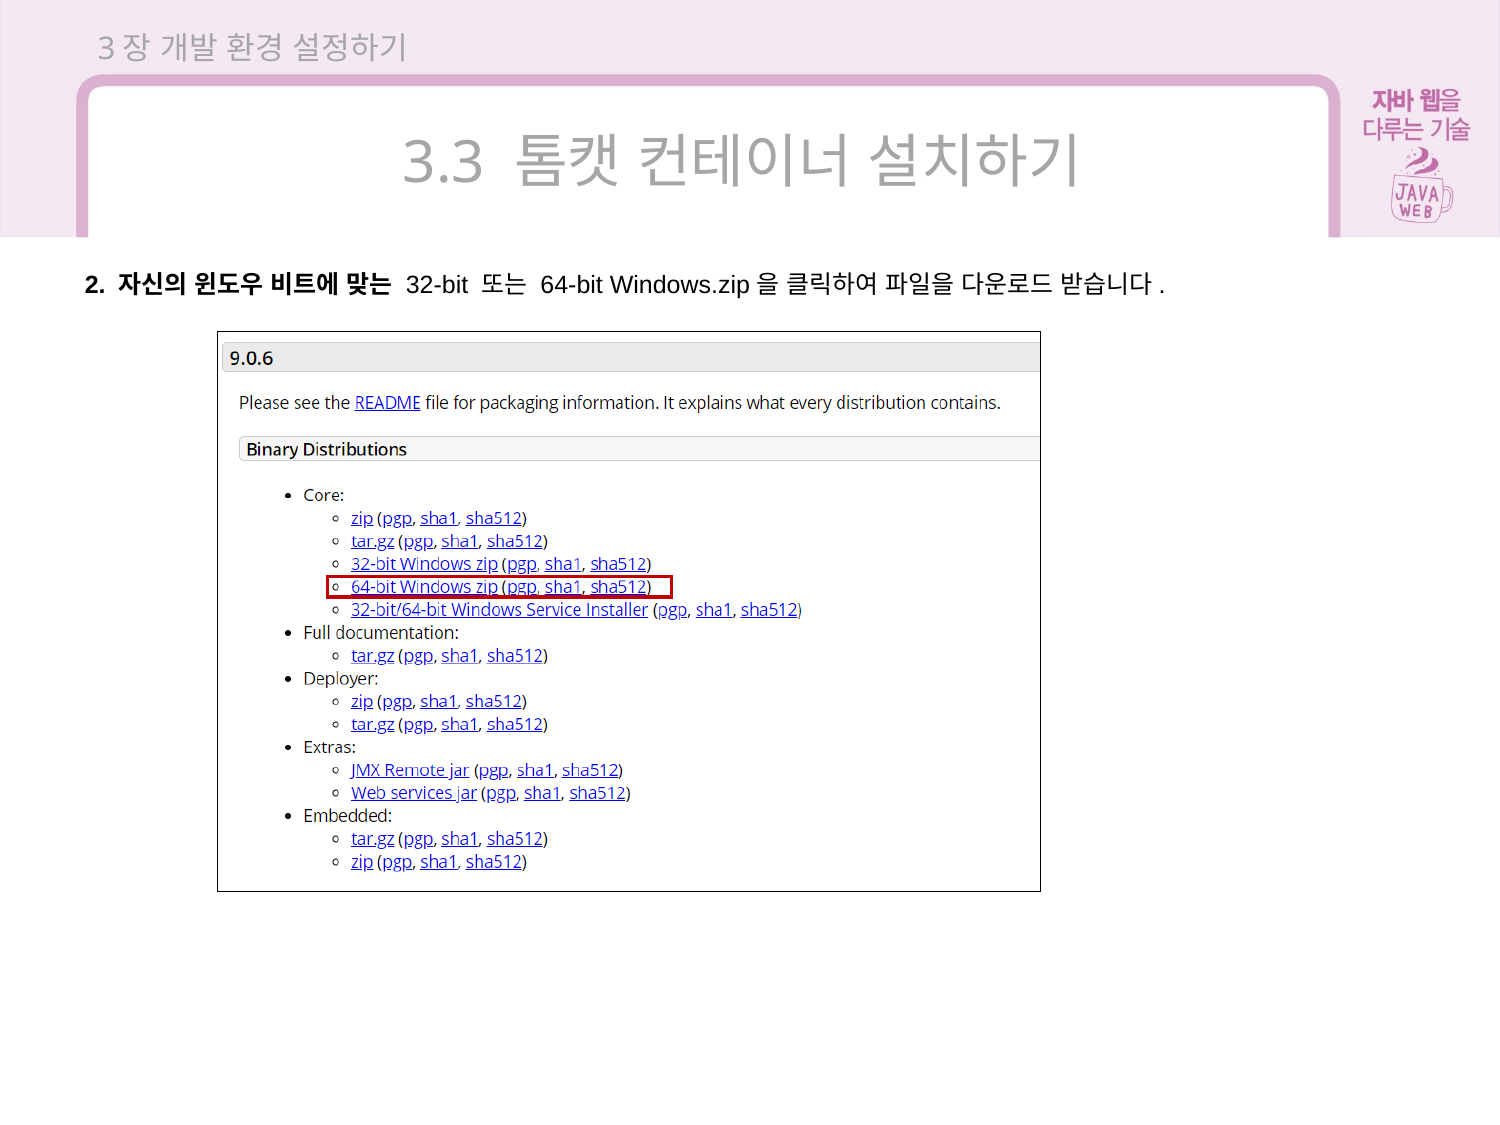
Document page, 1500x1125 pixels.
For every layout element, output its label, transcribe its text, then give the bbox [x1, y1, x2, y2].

text_box 3장 개발 환경 설정하기 [82, 0, 1133, 74]
text_box 2. 자신의 윈도우 비트에 맞는 32-bit 또는 64-bit Windows.zip을 클릭하여 파일을 다운로드 받습니다. [70, 260, 1373, 306]
picture [0, 0, 1500, 1125]
text_box 3.3 톰캣 컨테이너 설치하기 [217, 117, 1268, 202]
